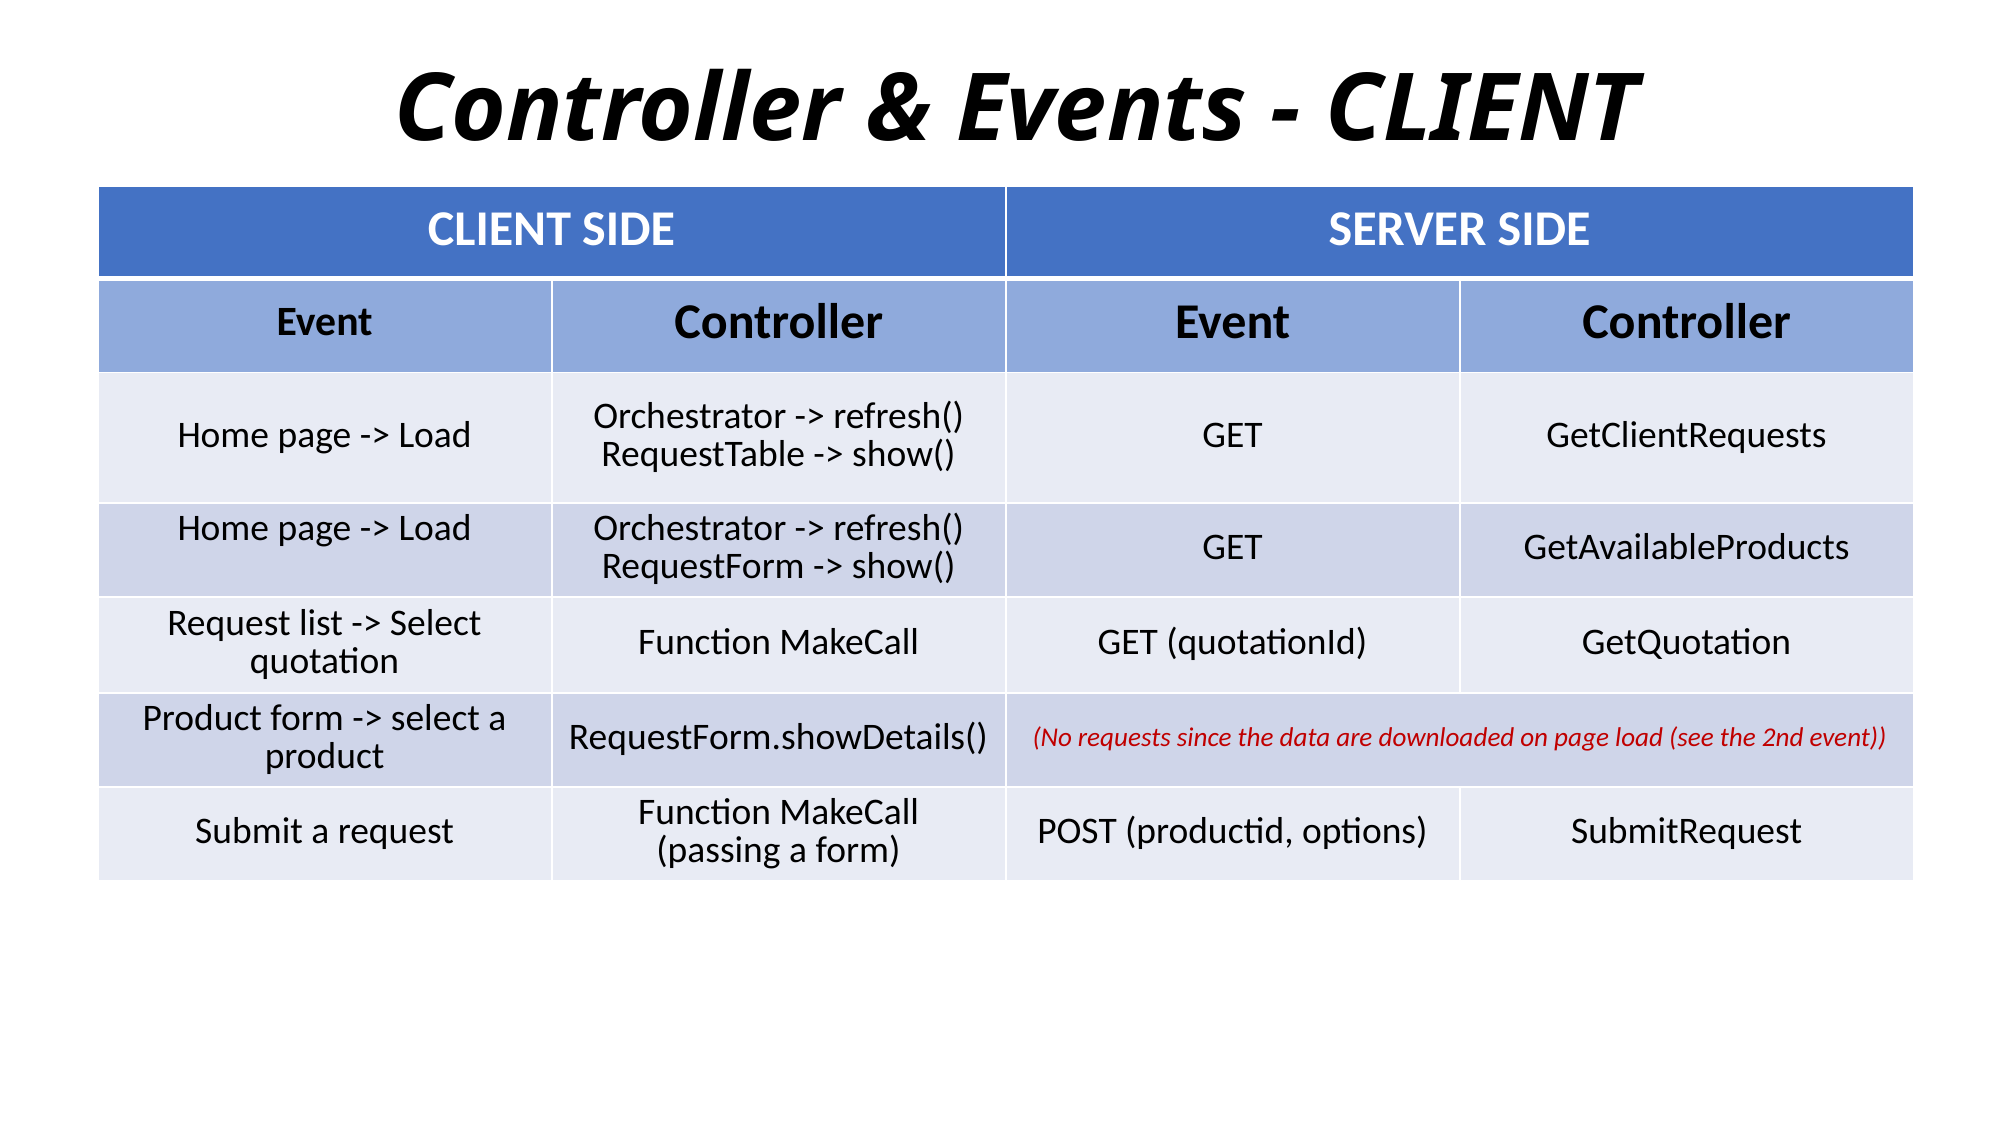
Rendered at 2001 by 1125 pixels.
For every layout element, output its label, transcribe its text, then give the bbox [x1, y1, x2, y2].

table_cell Controller [553, 281, 1005, 372]
table_cell GET [1007, 373, 1459, 502]
table_cell (No requests since the data are downloaded on page load (see the 2nd event)) [1007, 694, 1913, 786]
table_cell Event [99, 281, 551, 372]
text_box Controller & Events - CLIENT [341, 49, 1692, 169]
table_cell GET (quotationId) [1007, 598, 1459, 692]
table_cell SubmitRequest [1461, 788, 1913, 880]
table_cell Home page -> Load [99, 504, 551, 596]
table_cell Function MakeCall [553, 598, 1005, 692]
table_cell Orchestrator -> refresh() RequestForm -> show() [553, 504, 1005, 596]
table_cell Orchestrator -> refresh() RequestTable -> show() [553, 373, 1005, 502]
table_cell Product form -> select a product [99, 694, 551, 786]
table_cell GetQuotation [1461, 598, 1913, 692]
table_header SERVER SIDE [1007, 187, 1913, 276]
table_cell POST (productid, options) [1007, 788, 1459, 880]
table_cell GetClientRequests [1461, 373, 1913, 502]
table_header CLIENT SIDE [99, 187, 1005, 276]
table_cell Controller [1461, 281, 1913, 372]
table_cell GET [1007, 504, 1459, 596]
table_cell Home page -> Load [99, 373, 551, 502]
table_cell Request list -> Select quotation [99, 598, 551, 692]
table_cell Submit a request [99, 788, 551, 880]
table_cell RequestForm.showDetails() [553, 694, 1005, 786]
table_cell GetAvailableProducts [1461, 504, 1913, 596]
table_cell Function MakeCall (passing a form) [553, 788, 1005, 880]
table_cell Event [1007, 281, 1459, 372]
